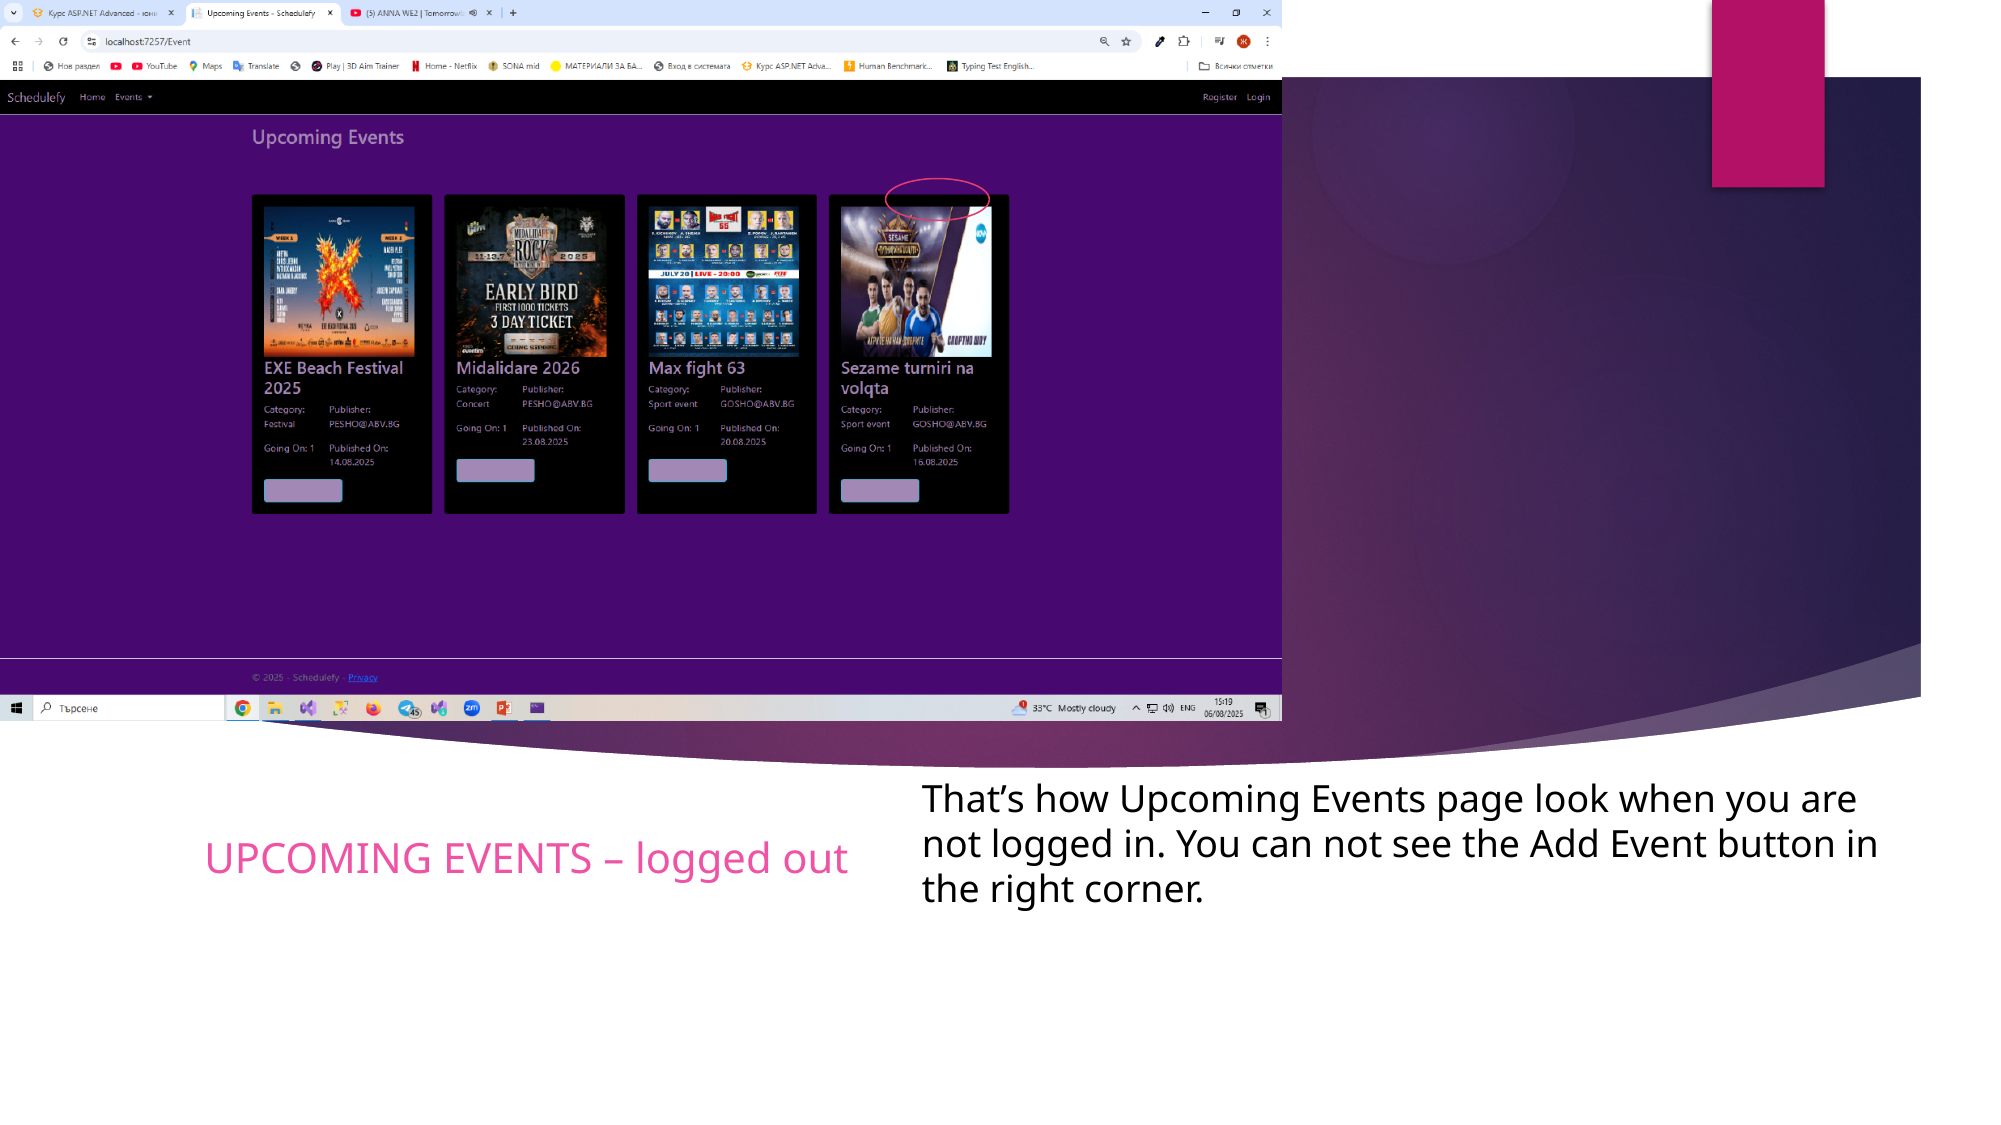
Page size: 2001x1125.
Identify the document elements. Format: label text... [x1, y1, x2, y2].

picture [0, 0, 1282, 721]
list UPCOMING EVENTS – logged out [189, 824, 1638, 966]
text_box That’s how Upcoming Events page look when you are not logged in. You can not see the Add Event button in the right corner. [907, 767, 1909, 917]
